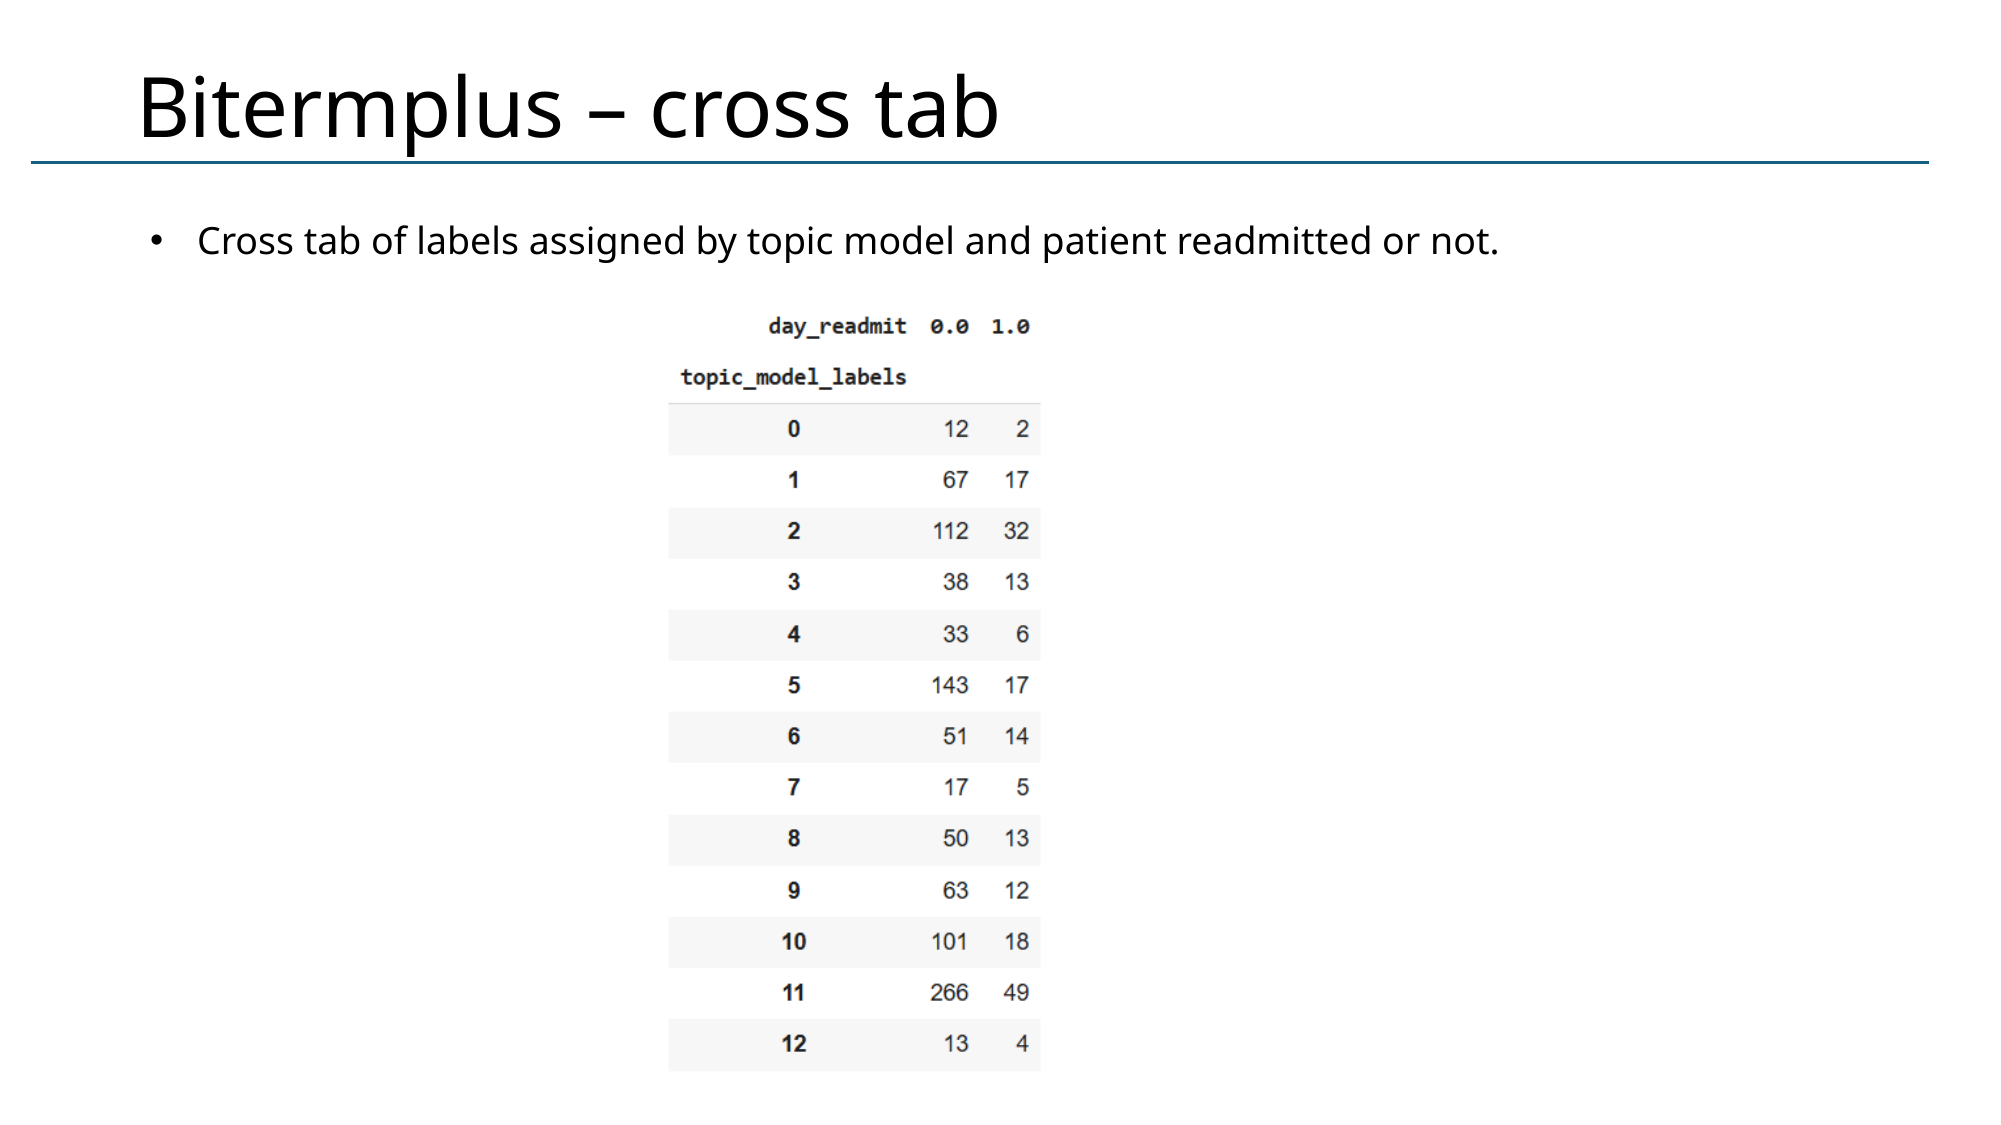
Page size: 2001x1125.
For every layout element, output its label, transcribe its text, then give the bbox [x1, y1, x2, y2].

picture [652, 287, 1059, 1078]
title Bitermplus – cross tab [120, 16, 1912, 161]
text_box Cross tab of labels assigned by topic model and patient readmitted or not. [135, 187, 1912, 270]
